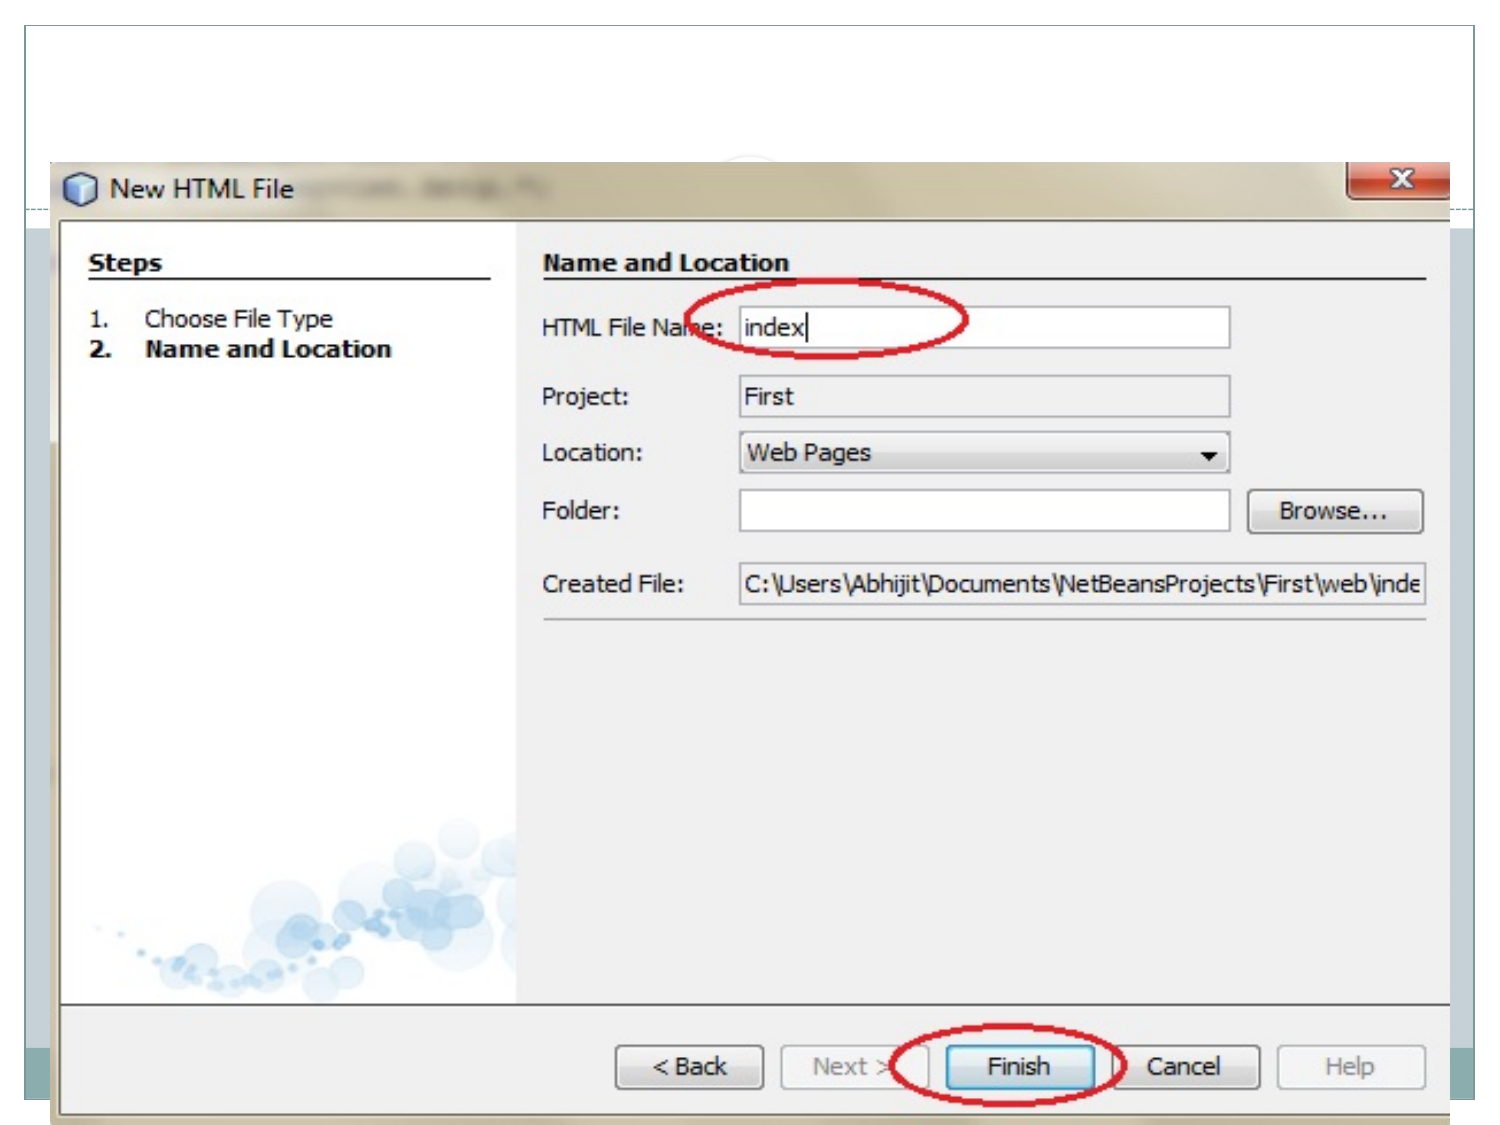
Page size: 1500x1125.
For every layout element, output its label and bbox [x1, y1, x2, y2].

list [49, 162, 1451, 1125]
